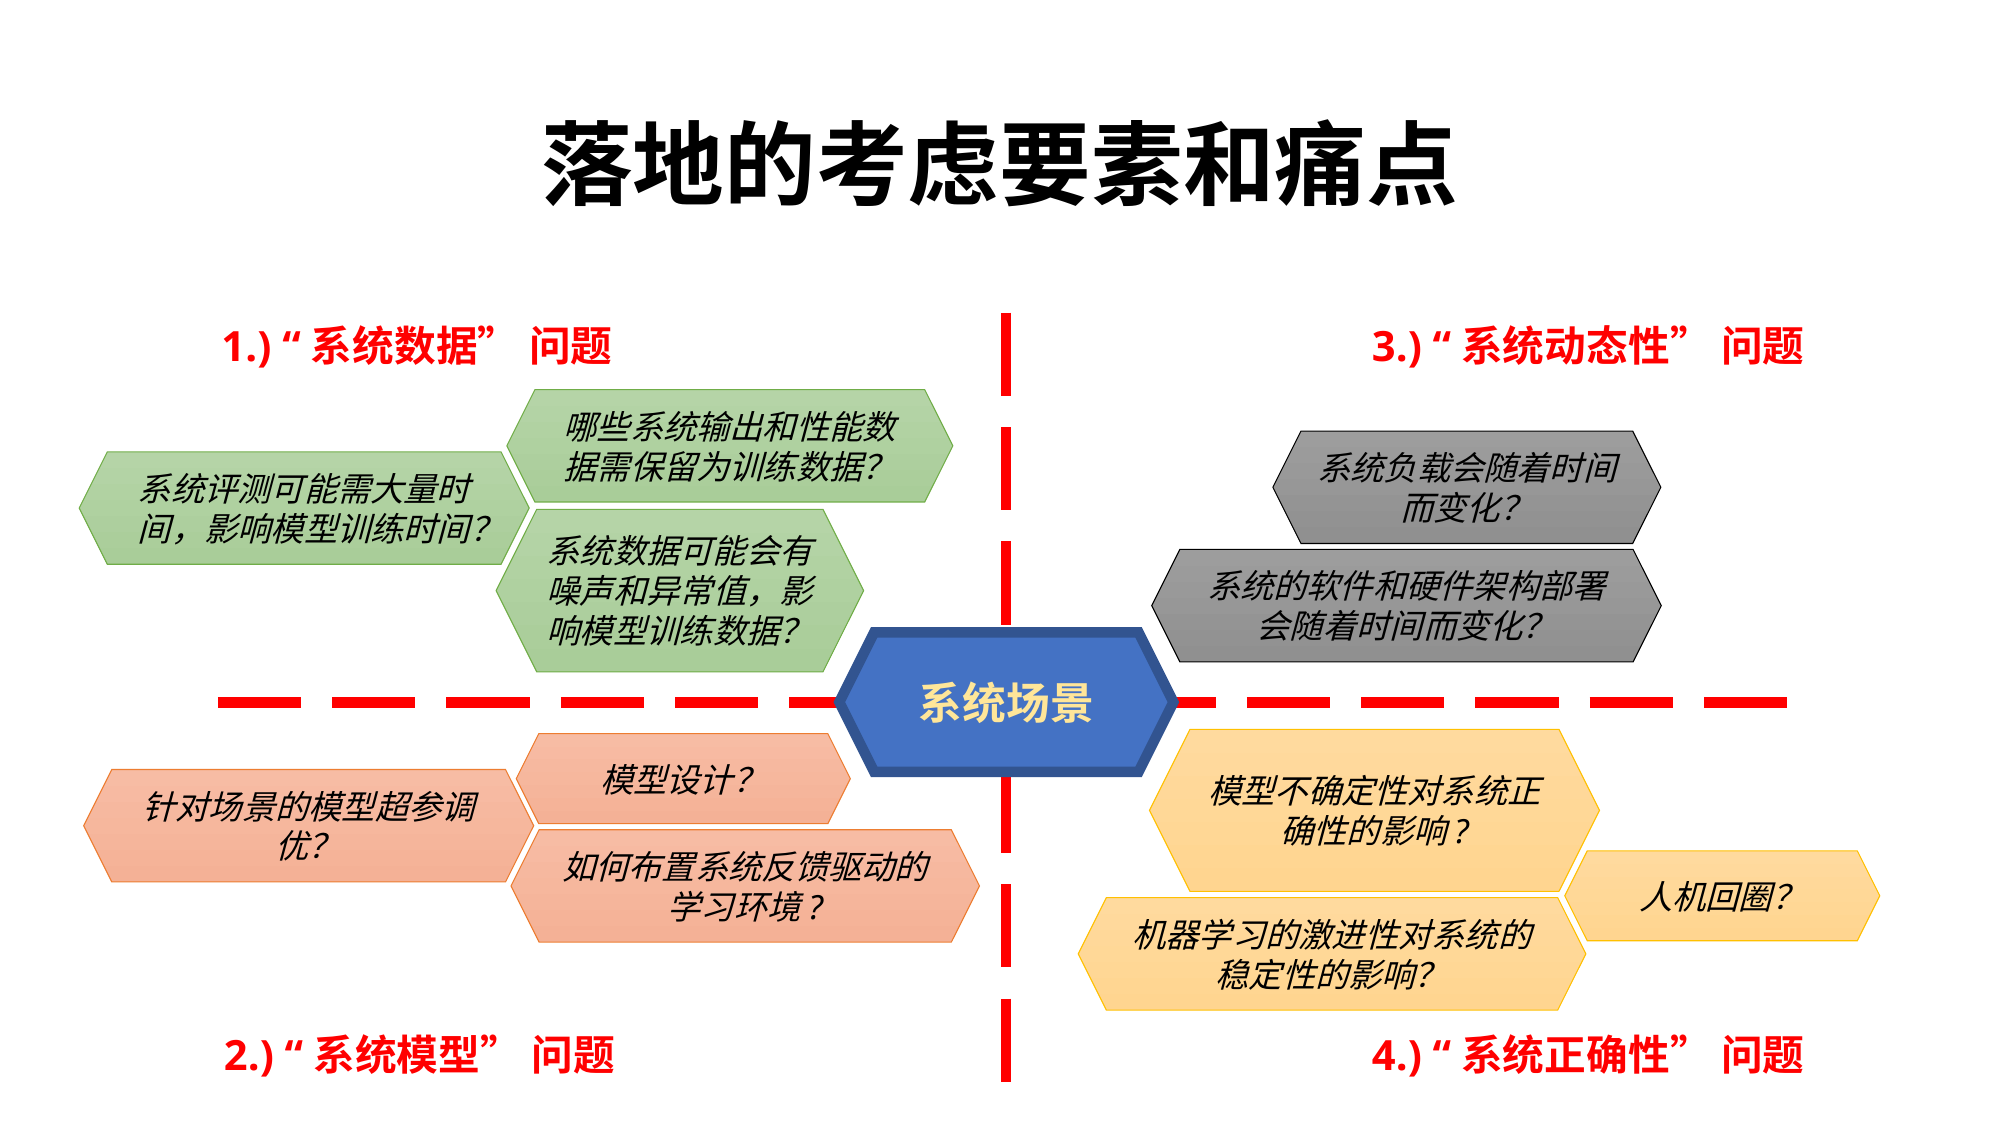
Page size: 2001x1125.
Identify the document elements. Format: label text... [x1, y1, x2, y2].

text_box 模型设计？ [515, 733, 851, 825]
text_box 系统数据可能会有噪声和异常值，影响模型训练数据？ [495, 508, 865, 673]
text_box 哪些系统输出和性能数据需保留为训练数据？ [506, 390, 954, 503]
text_box 系统的软件和硬件架构部署会随着时间而变化？ [1151, 548, 1662, 663]
text_box 针对场景的模型超参调优？ [83, 768, 535, 883]
text_box 系统场景 [1006, 631, 1175, 702]
text_box 2.) “系统模型” 问题 [208, 1009, 992, 1099]
text_box 系统场景 [1006, 703, 1175, 773]
text_box 3.) “系统动态性” 问题 [1020, 300, 1821, 390]
text_box 系统场景 [838, 703, 1005, 773]
text_box 机器学习的激进性对系统的稳定性的影响？ [1077, 897, 1587, 1009]
text_box 1.) “系统数据” 问题 [206, 299, 990, 390]
text_box 4.) “系统正确性” 问题 [1020, 1009, 1821, 1099]
text_box 系统负载会随着时间而变化？ [1272, 430, 1662, 545]
text_box 系统评测可能需大量时间，影响模型训练时间？ [78, 451, 530, 565]
title 落地的考虑要素和痛点 [137, 59, 1863, 278]
text_box 人机回圈？ [1564, 850, 1881, 942]
text_box 如何布置系统反馈驱动的学习环境? [510, 829, 981, 943]
text_box 系统场景 [838, 631, 1005, 702]
text_box 模型不确定性对系统正确性的影响? [1148, 728, 1601, 892]
